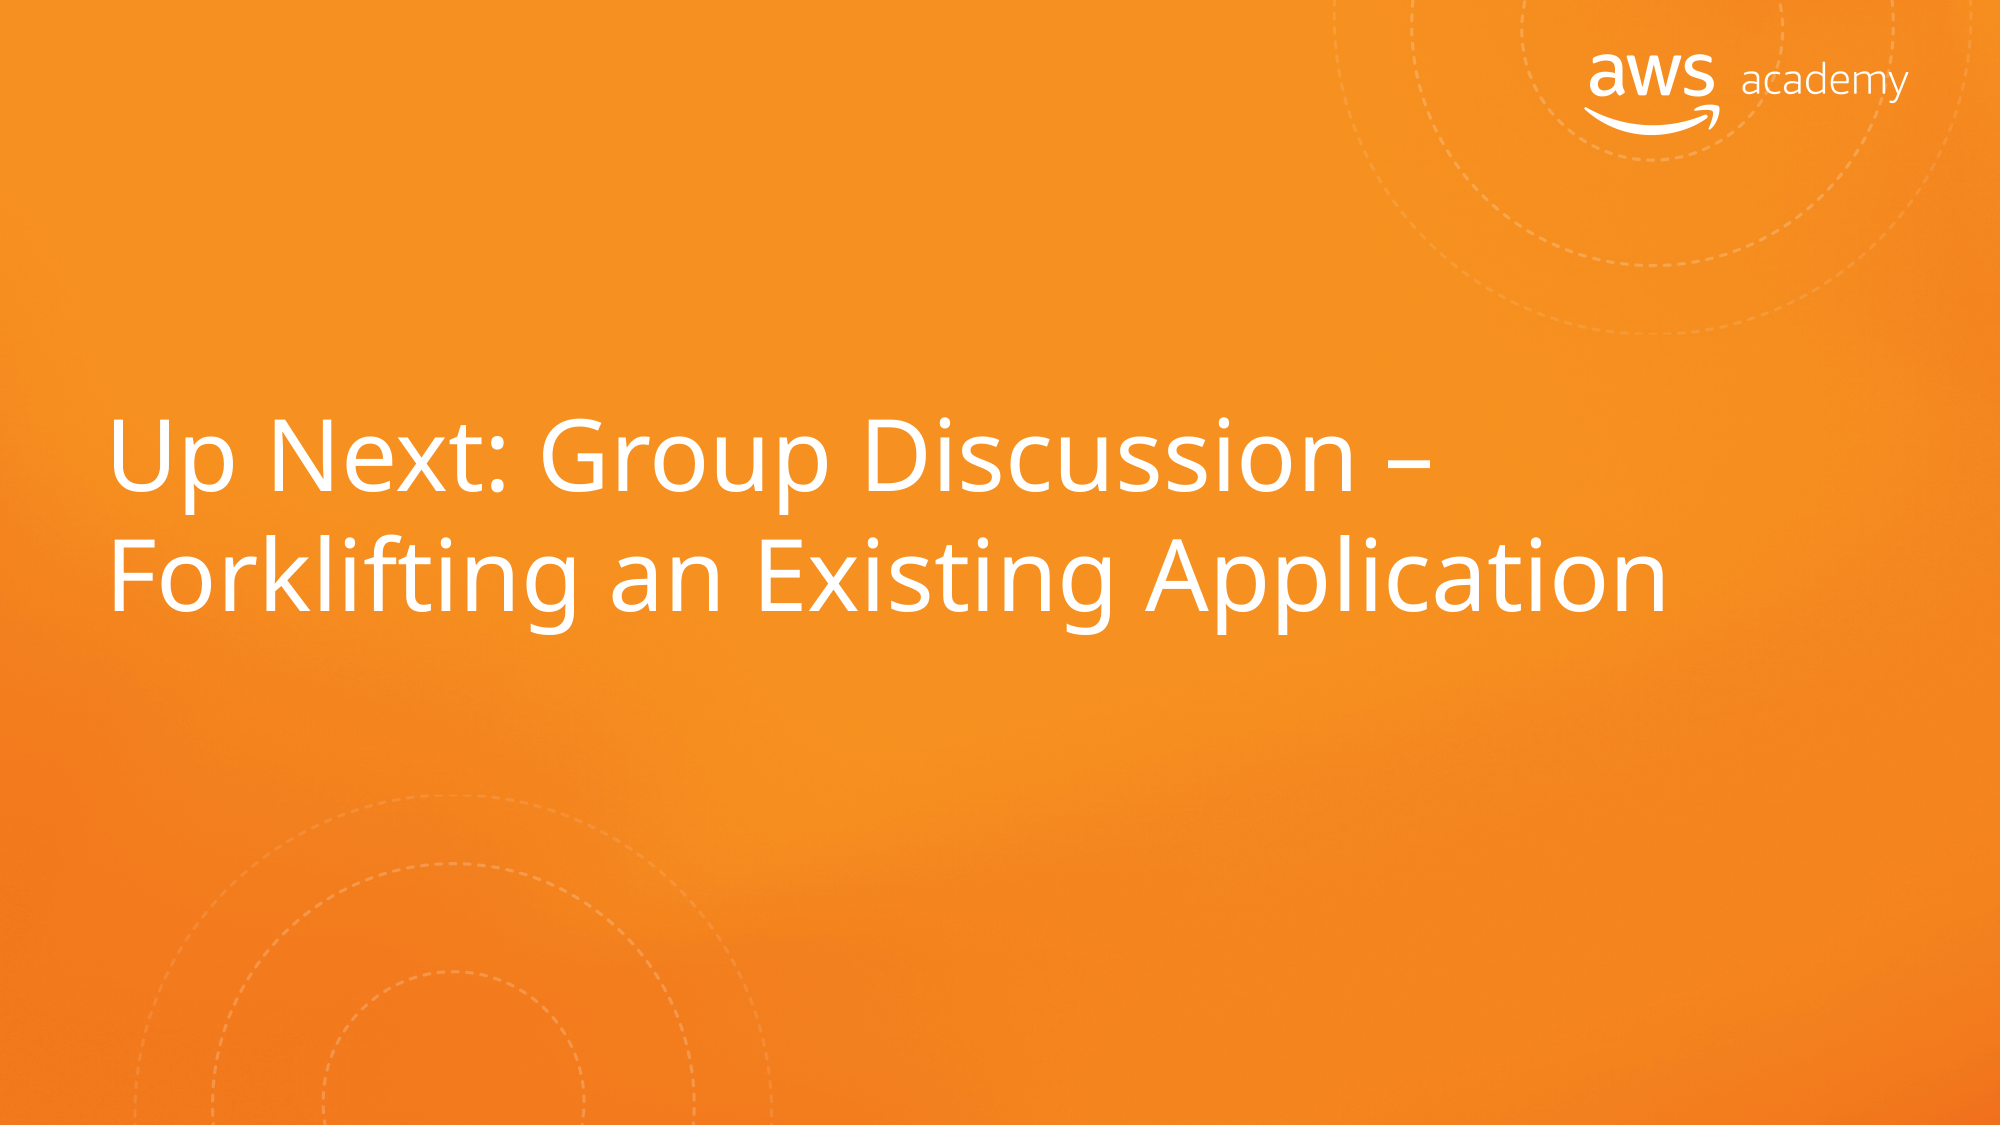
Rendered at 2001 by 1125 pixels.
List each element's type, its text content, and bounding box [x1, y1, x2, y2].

picture [0, 0, 2000, 1125]
title Up Next: Group Discussion – Forklifting an Existing Application [89, 412, 1914, 791]
